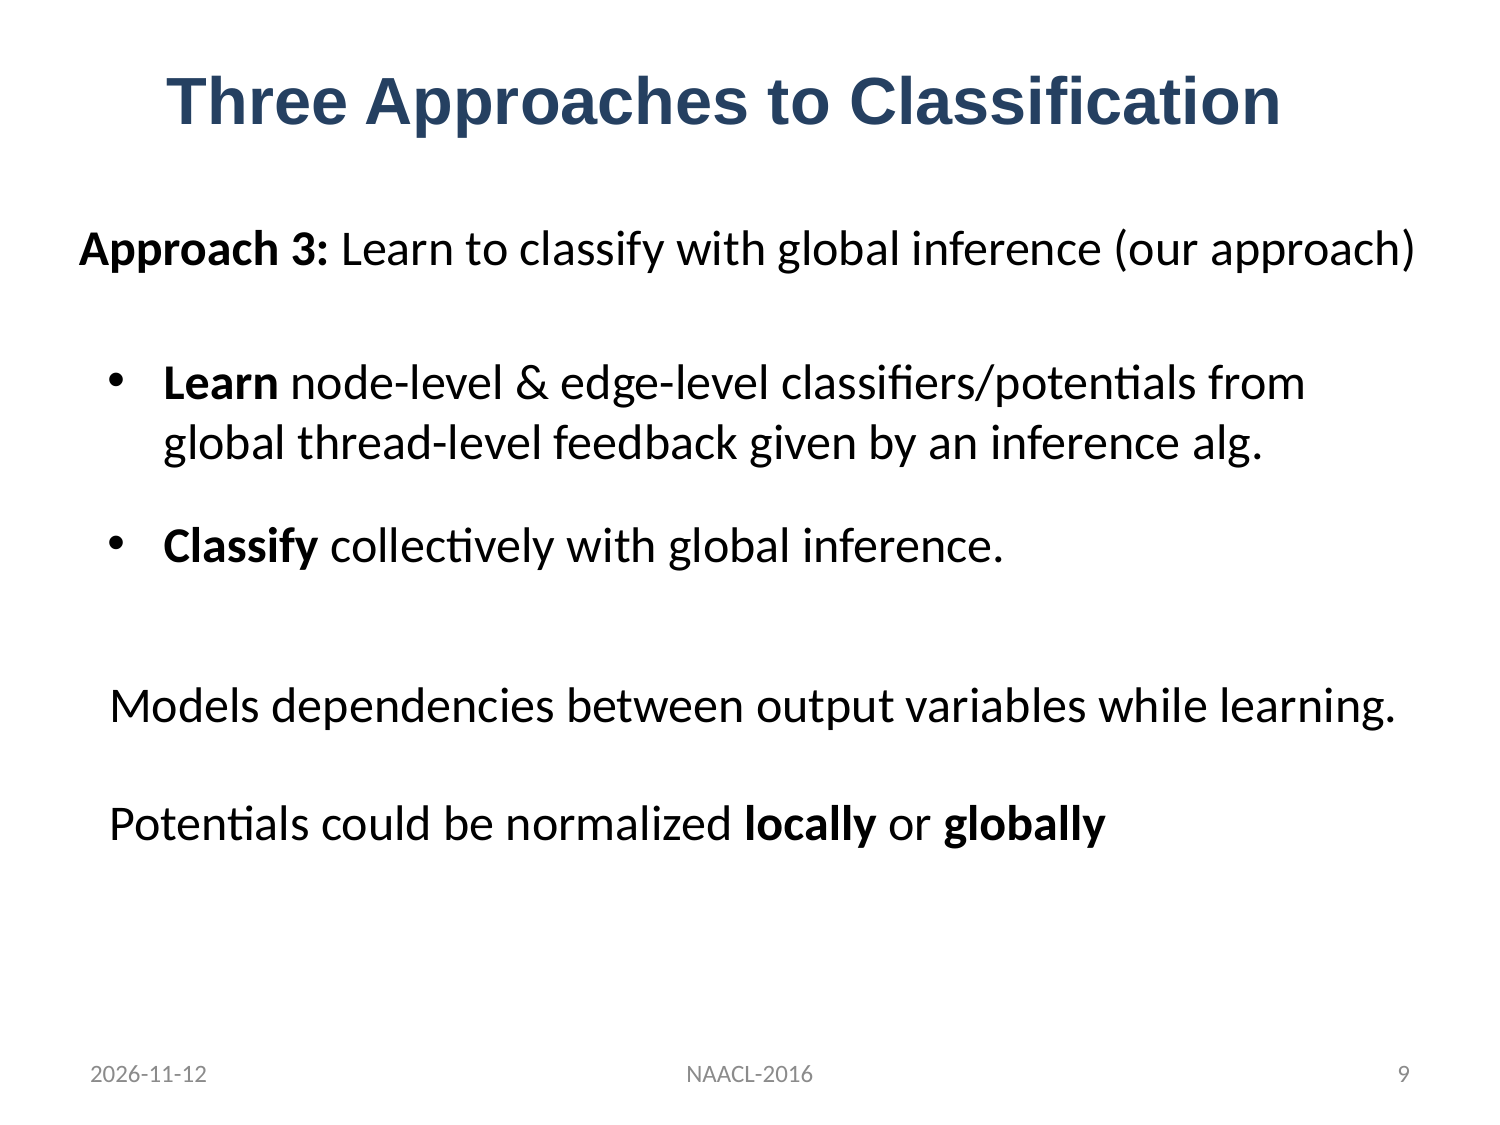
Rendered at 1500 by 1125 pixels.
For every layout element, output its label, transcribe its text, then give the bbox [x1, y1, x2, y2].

text_box Classify collectively with global inference. [92, 505, 1040, 580]
text_box Potentials could be normalized locally or globally [94, 783, 1250, 858]
text_box Approach 3: Learn to classify with global inference (our approach) [64, 208, 1447, 284]
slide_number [75, 1042, 425, 1103]
footer NAACL-2016 [512, 1042, 988, 1103]
list Three Approaches to Classification [151, 50, 1429, 182]
text_box Learn node-level & edge-level classifiers/potentials from global thread-level feedback given by an inference alg. [92, 341, 1363, 477]
slide_number 9 [1074, 1042, 1425, 1103]
text_box Models dependencies between output variables while learning. [94, 665, 1447, 740]
